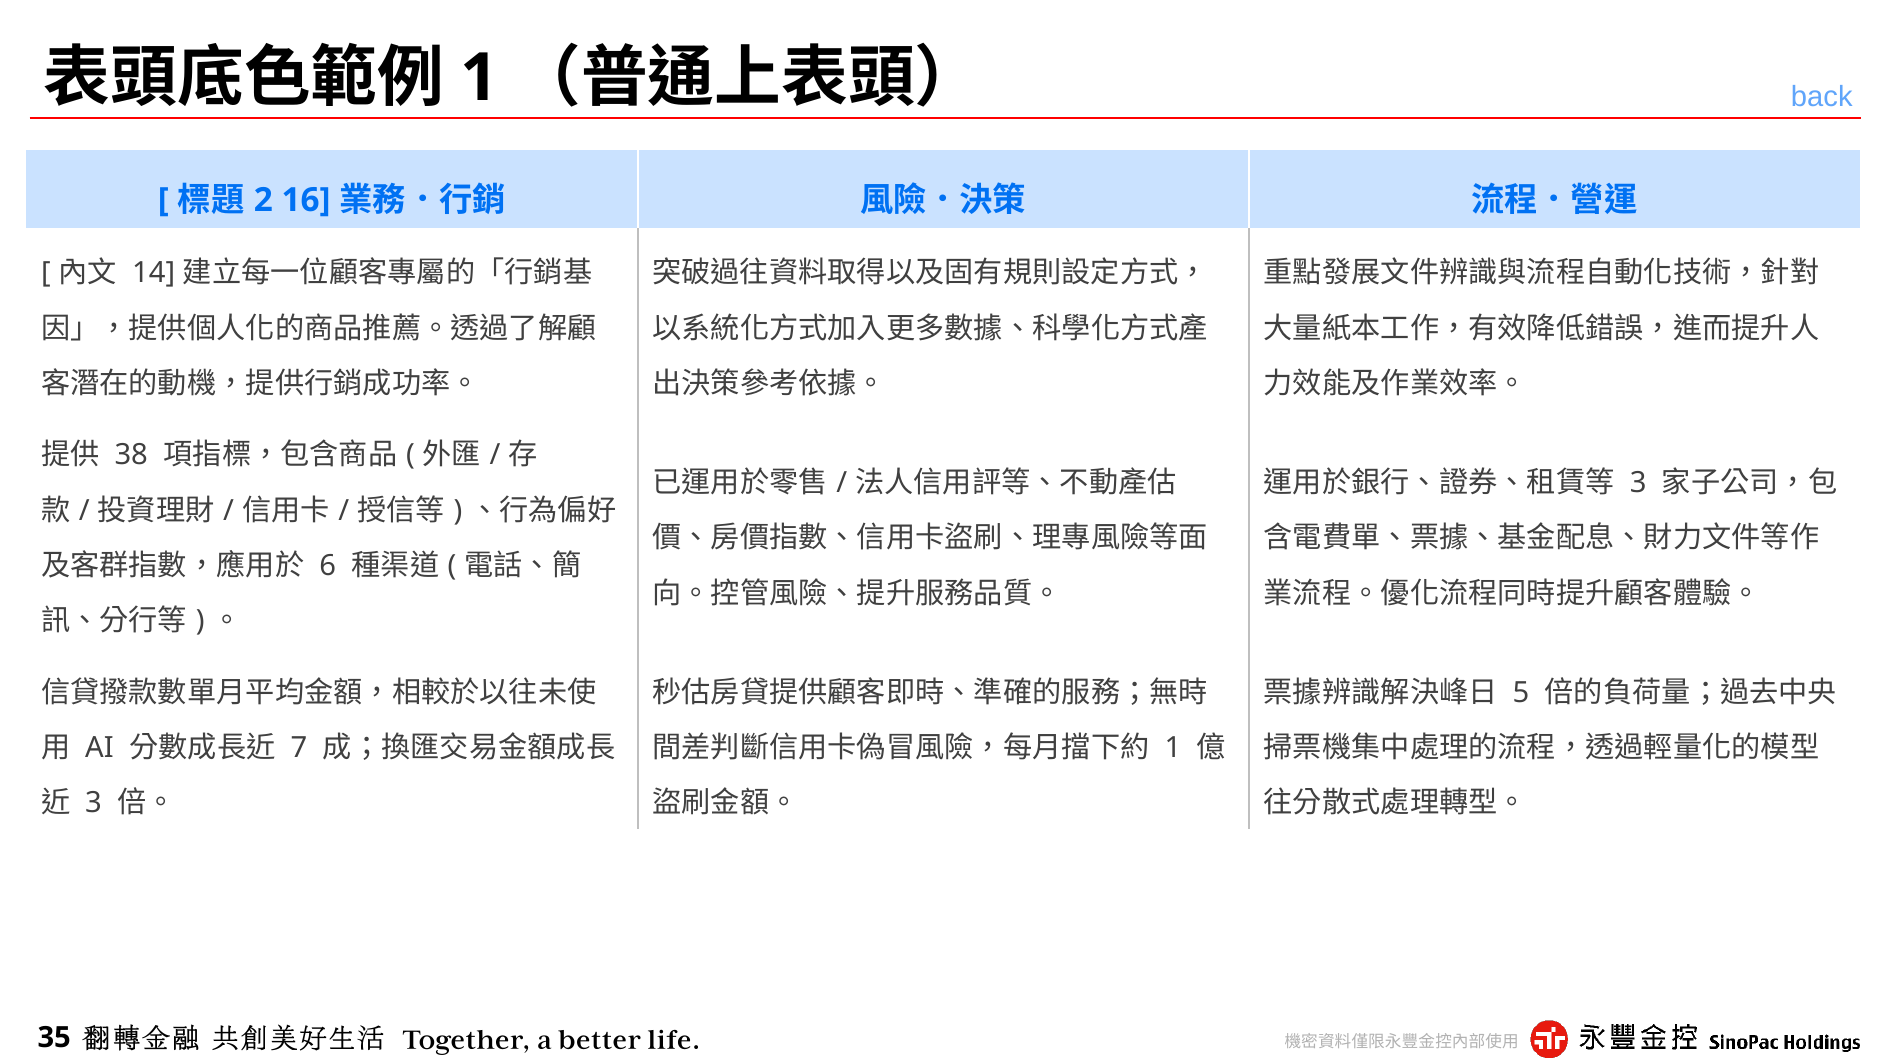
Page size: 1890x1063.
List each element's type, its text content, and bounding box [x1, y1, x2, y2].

table_header 流程．營運 [1250, 150, 1860, 228]
table_cell 運用於銀行、證券、租賃等 3 家子公司，包含電費單、票據、基金配息、財力文件等作業流程。優化流程同時提升顧客體驗。 [1250, 410, 1860, 647]
title 表頭底色範例1（普通上表頭） [29, 29, 1861, 118]
table_header 風險．決策 [639, 150, 1248, 228]
table_cell 重點發展文件辨識與流程自動化技術，針對大量紙本工作，有效降低錯誤，進而提升人力效能及作業效率。 [1250, 228, 1860, 410]
picture [1529, 1019, 1861, 1059]
table_cell [內文 14]建立每一位顧客專屬的「行銷基因」，提供個人化的商品推薦。透過了解顧客潛在的動機，提供行銷成功率。 [26, 228, 637, 410]
table_cell 突破過往資料取得以及固有規則設定方式，以系統化方式加入更多數據、科學化方式產出決策參考依據。 [639, 228, 1248, 410]
table_cell 提供 38 項指標，包含商品(外匯/存款/投資理財/信用卡/授信等)、行為偏好及客群指數，應用於 6 種渠道(電話、簡訊、分行等)。 [26, 410, 637, 647]
table_cell 已運用於零售/法人信用評等、不動產估價、房價指數、信用卡盜刷、理專風險等面向。控管風險、提升服務品質。 [639, 410, 1248, 647]
text_box back [1768, 70, 1875, 121]
table_cell 秒估房貸提供顧客即時、準確的服務；無時間差判斷信用卡偽冒風險，每月擋下約 1 億盜刷金額。 [639, 647, 1248, 829]
picture [28, 981, 752, 1063]
table_cell 票據辨識解決峰日 5 倍的負荷量；過去中央掃票機集中處理的流程，透過輕量化的模型往分散式處理轉型。 [1250, 647, 1860, 829]
table_header [標題2 16]業務．行銷 [26, 150, 637, 228]
table_cell 信貸撥款數單月平均金額，相較於以往未使用 AI 分數成長近 7 成；換匯交易金額成長近 3 倍。 [26, 647, 637, 829]
